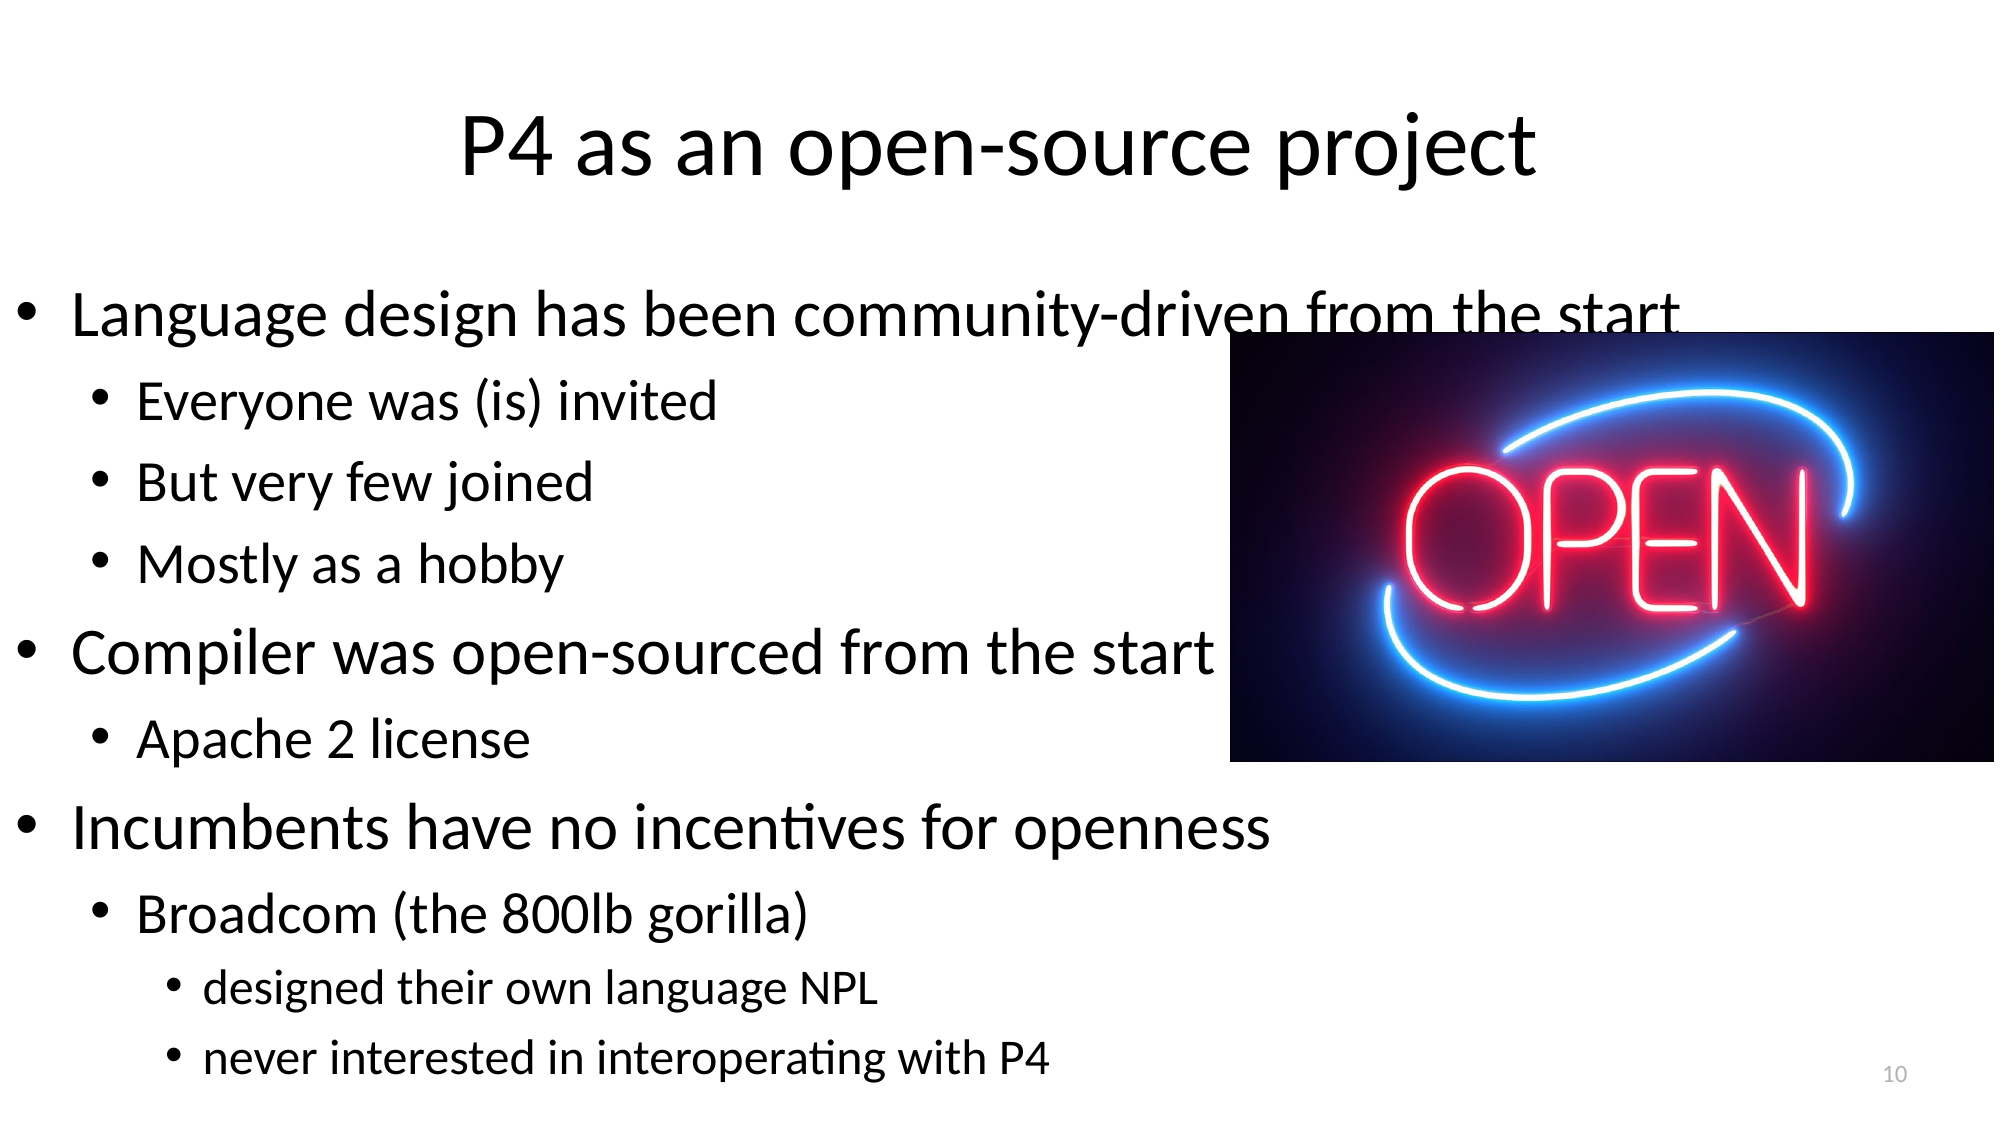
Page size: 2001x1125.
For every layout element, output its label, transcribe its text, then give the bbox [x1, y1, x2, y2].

list Language design has been community-driven from the start Everyone was (is) invited But very few joined Mostly as a hobby Compiler was open-sourced from the start Apache 2 license Incumbents have no incentives for openness Broadcom (the 800lb gorilla) designed their own language NPL never interested in interoperating with P4 [0, 262, 1900, 1103]
picture [1230, 332, 1994, 762]
slide_number 10 [1714, 1042, 1923, 1103]
title P4 as an open-source project [99, 45, 1900, 233]
